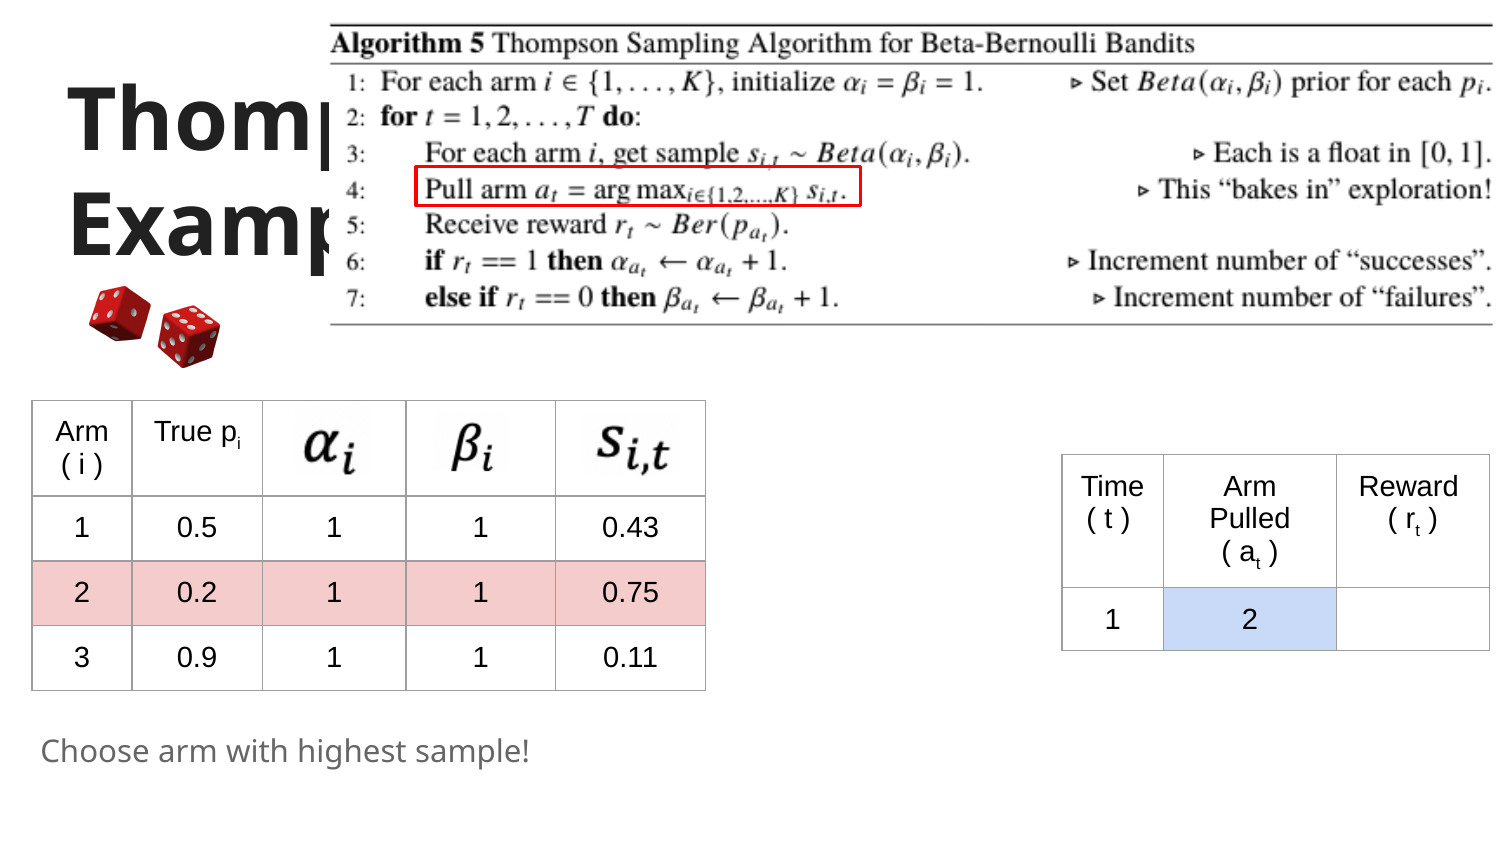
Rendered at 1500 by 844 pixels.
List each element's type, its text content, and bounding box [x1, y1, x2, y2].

table_cell 1 [1063, 588, 1163, 650]
table_header Arm ( i ) [33, 401, 131, 495]
table_cell 1 [263, 562, 405, 625]
table_header [263, 401, 405, 495]
picture [328, 17, 1500, 332]
list Choose arm with highest sample! [25, 715, 610, 824]
picture [582, 412, 680, 483]
table_cell 1 [407, 562, 555, 625]
table_header [407, 401, 555, 495]
title Thompson Example [51, 48, 323, 180]
table_cell 1 [407, 626, 555, 690]
table_header True pi [133, 401, 262, 495]
table_cell 0.43 [556, 497, 705, 560]
table_cell 2 [33, 562, 131, 625]
table_cell 0.9 [133, 626, 262, 690]
table_cell 1 [407, 497, 555, 560]
picture [294, 406, 370, 489]
table_header Arm Pulled ( at ) [1164, 455, 1336, 587]
table_cell 2 [1164, 588, 1336, 650]
table_cell 1 [263, 497, 405, 560]
table_cell 0.2 [133, 562, 262, 625]
table_cell [1337, 588, 1489, 650]
table_cell 1 [33, 497, 131, 560]
table_cell 1 [263, 626, 405, 690]
table_header Reward ( rt ) [1337, 455, 1489, 587]
table_cell 0.5 [133, 497, 262, 560]
table_cell 3 [33, 626, 131, 690]
picture [89, 286, 220, 369]
table_cell 0.11 [556, 626, 705, 690]
picture [433, 412, 510, 483]
table_cell 0.75 [556, 562, 705, 625]
table_header [556, 401, 705, 495]
table_header Time ( t ) [1063, 455, 1163, 587]
